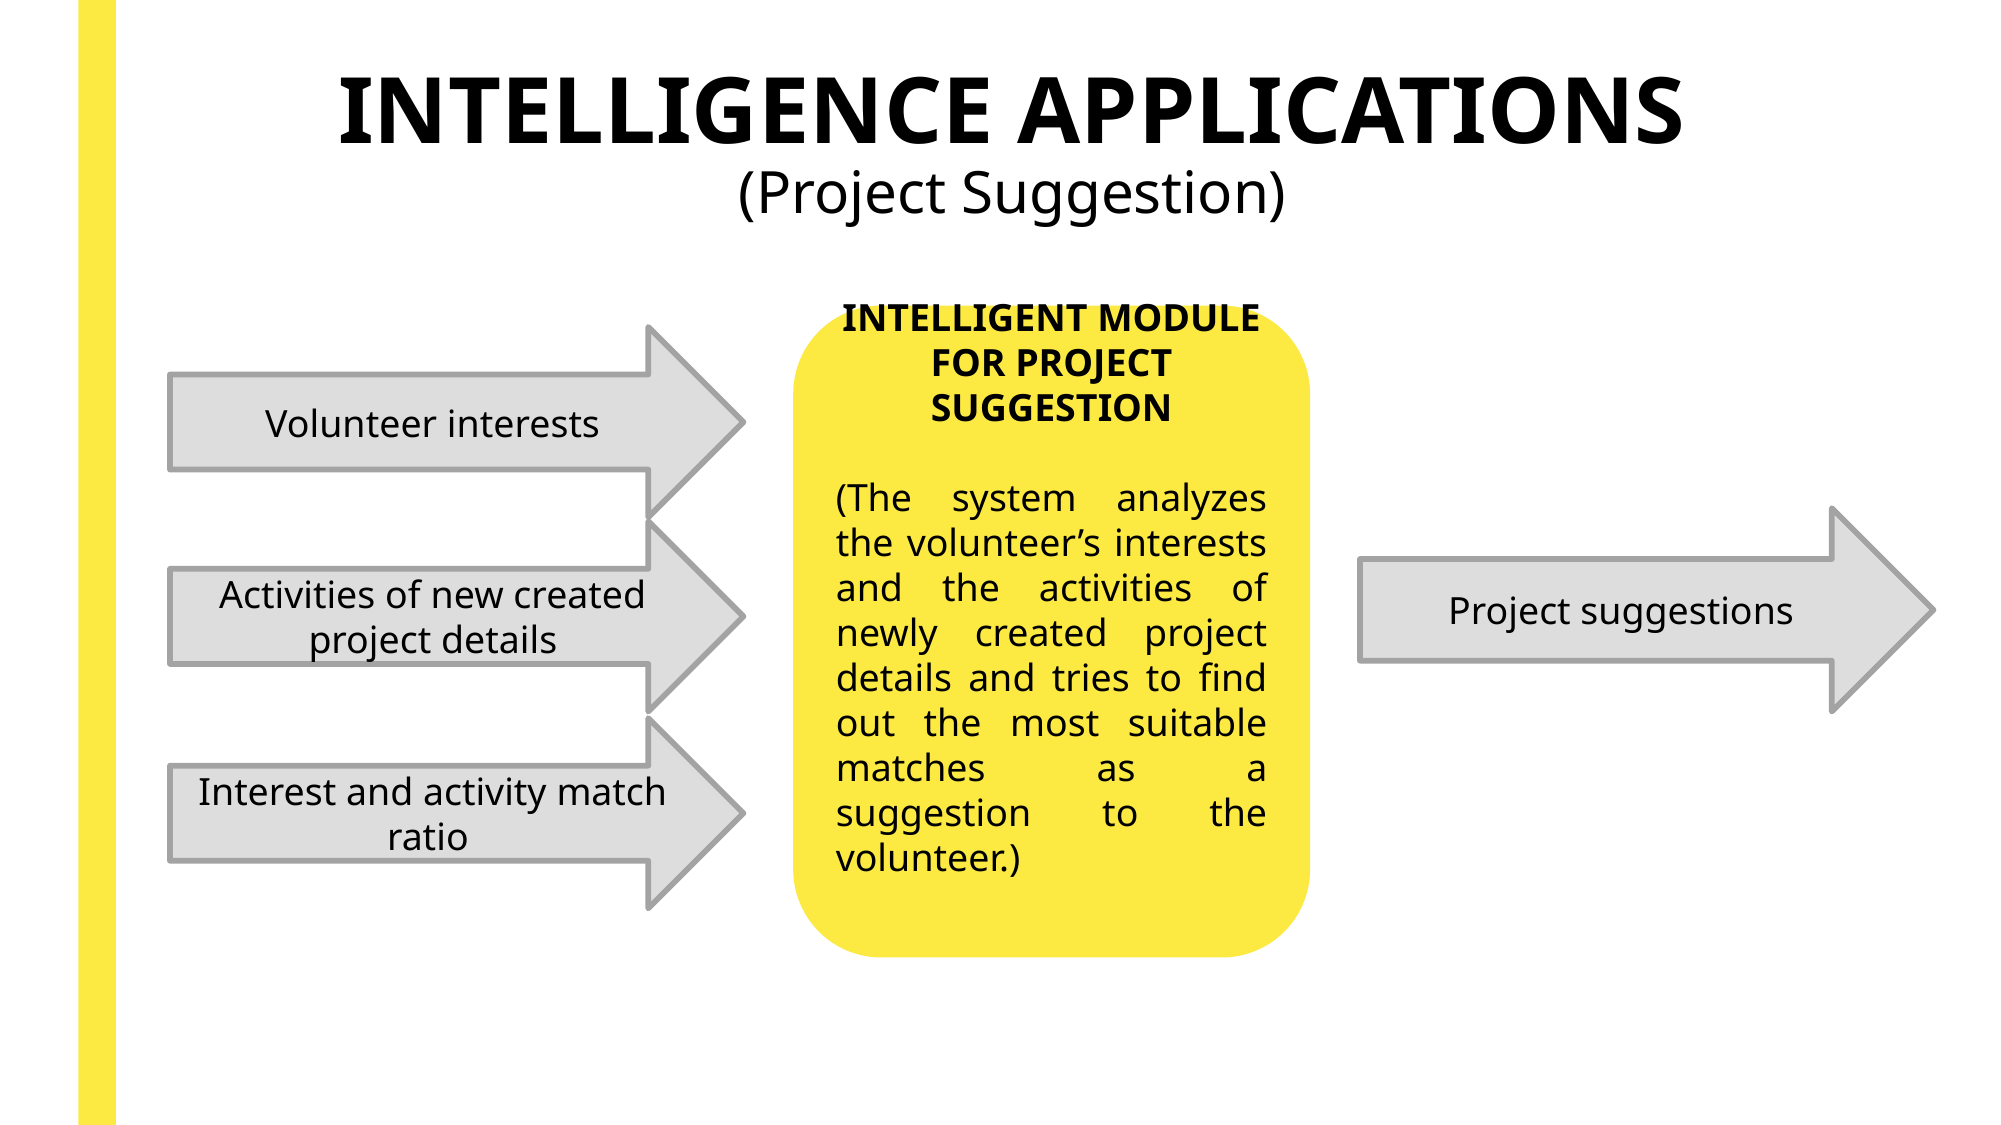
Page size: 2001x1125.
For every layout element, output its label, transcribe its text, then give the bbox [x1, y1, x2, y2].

text_box INTELLIGENT MODULE FOR PROJECT SUGGESTION (The system analyzes the volunteer’s interests and the activities of newly created project details and tries to find out the most suitable matches as a suggestion to the volunteer.) [793, 305, 1311, 958]
text_box Project suggestions [1357, 505, 1937, 715]
text_box Activities of new created project details [167, 518, 747, 715]
text_box Volunteer interests [167, 324, 747, 519]
title INTELLIGENCE APPLICATIONS (Project Suggestion) [225, 57, 1800, 302]
text_box Interest and activity match ratio [167, 715, 747, 912]
